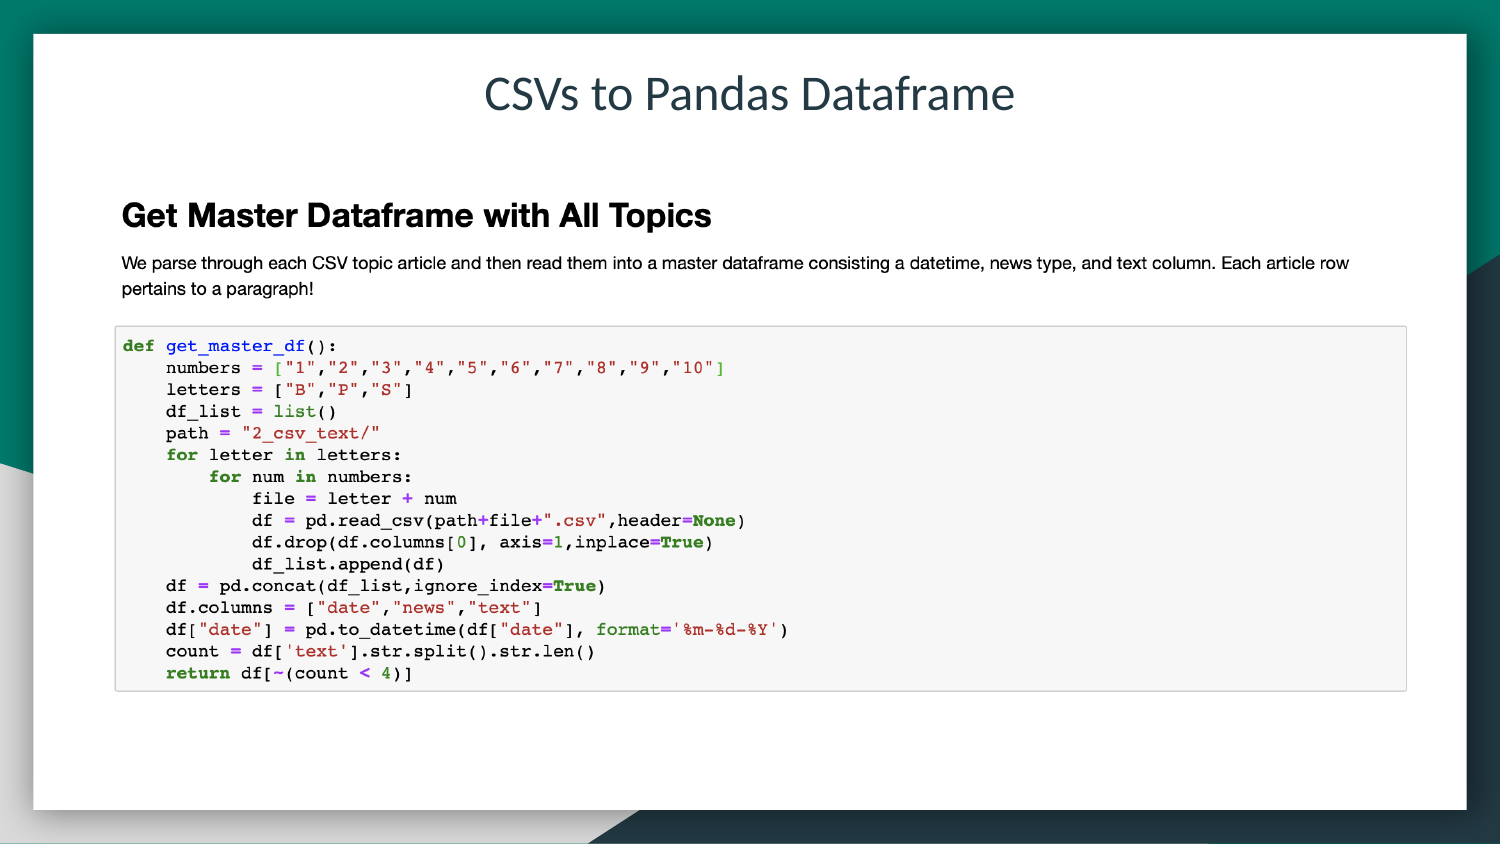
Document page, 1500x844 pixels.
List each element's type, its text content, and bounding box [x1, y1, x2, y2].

picture [103, 196, 1420, 705]
list CSVs to Pandas Dataframe [35, 36, 1465, 136]
